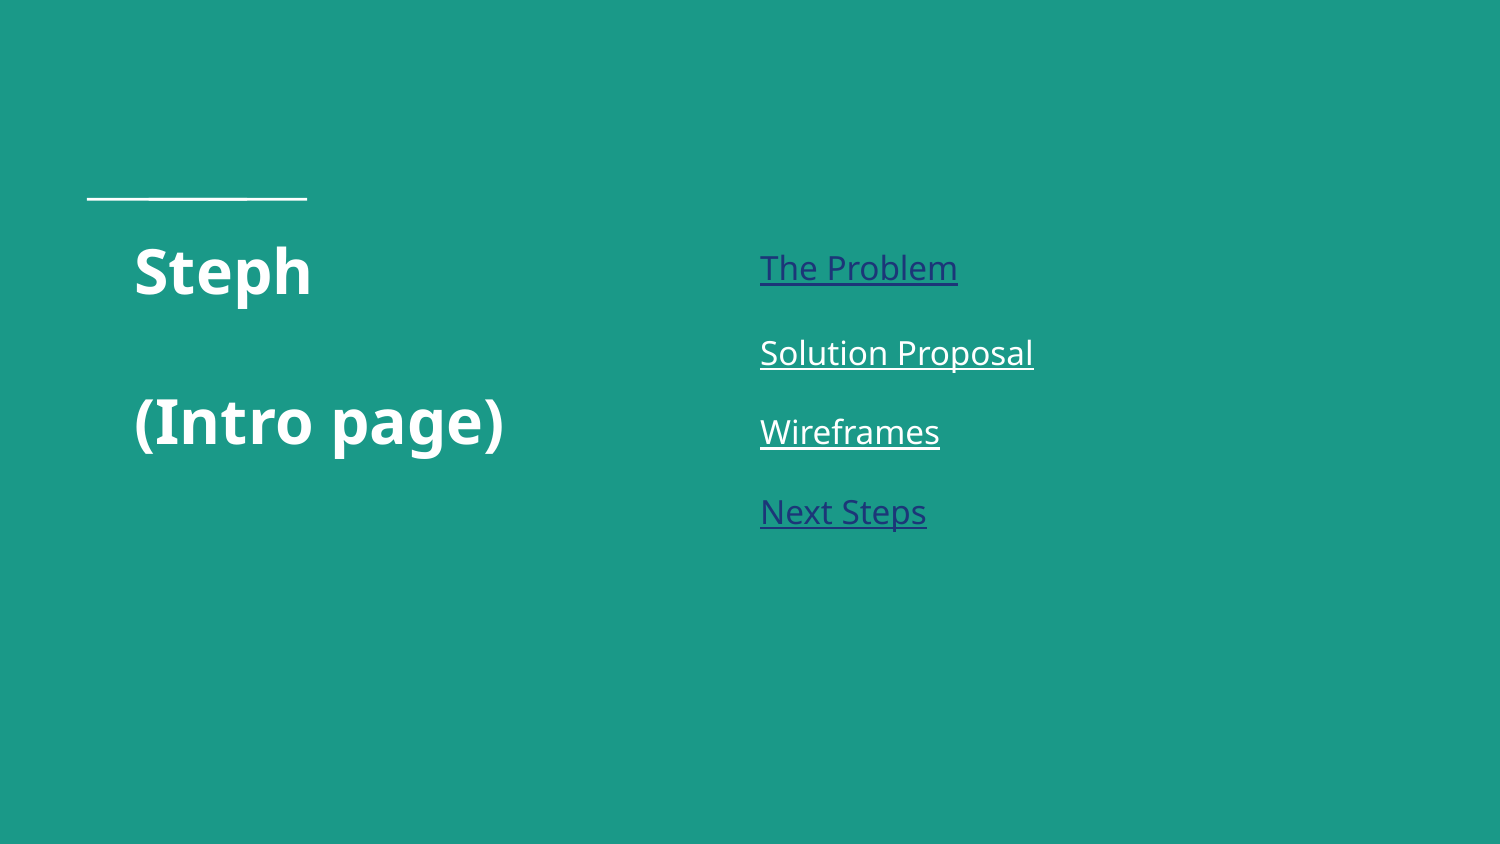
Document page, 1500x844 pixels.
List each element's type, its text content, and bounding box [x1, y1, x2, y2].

subtitle The Problem Solution Proposal Wireframes Next Steps [745, 225, 1415, 760]
title Steph (Intro page) [119, 216, 1381, 466]
